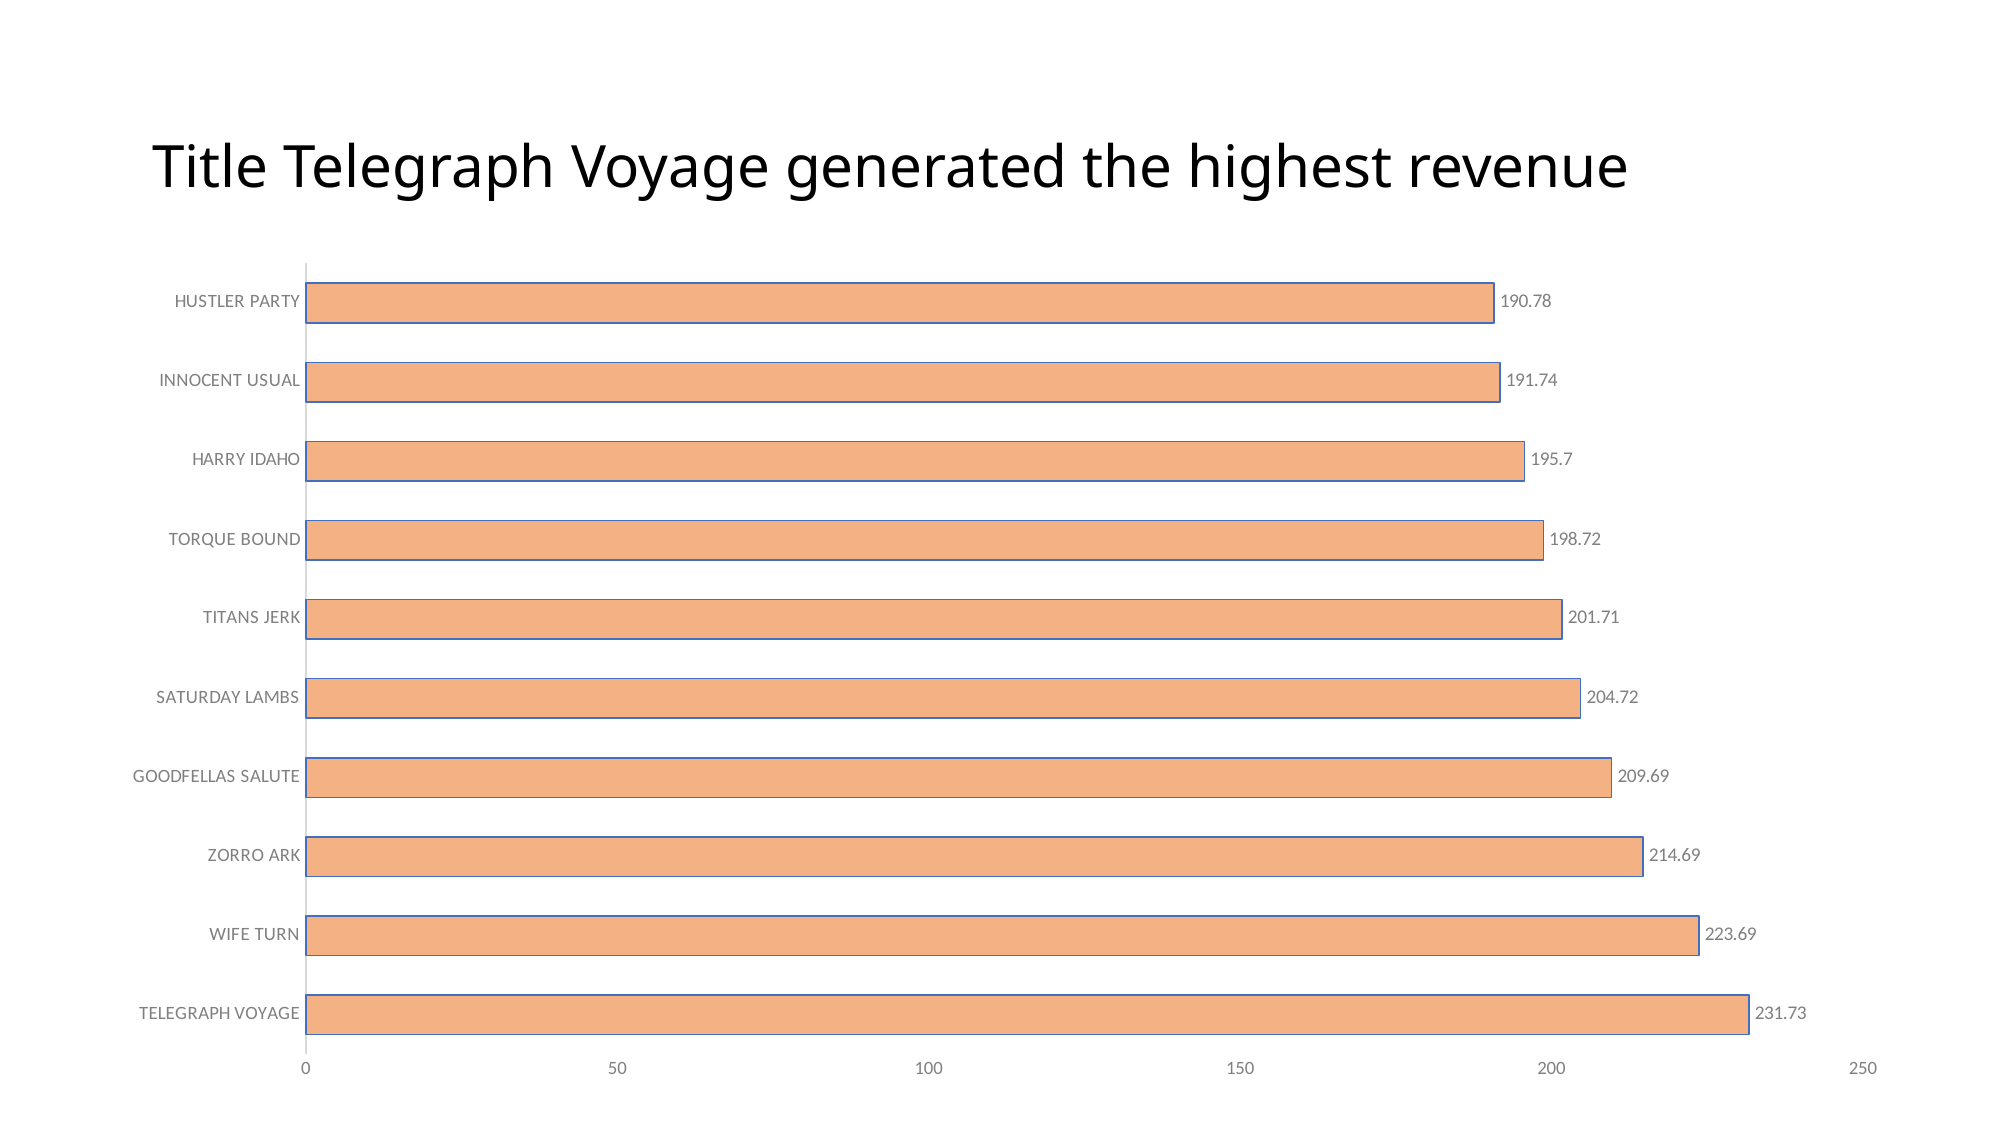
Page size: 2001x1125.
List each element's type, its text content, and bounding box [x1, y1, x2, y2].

title Title Telegraph Voyage generated the highest revenue [137, 67, 1863, 233]
chart [103, 233, 1902, 1099]
